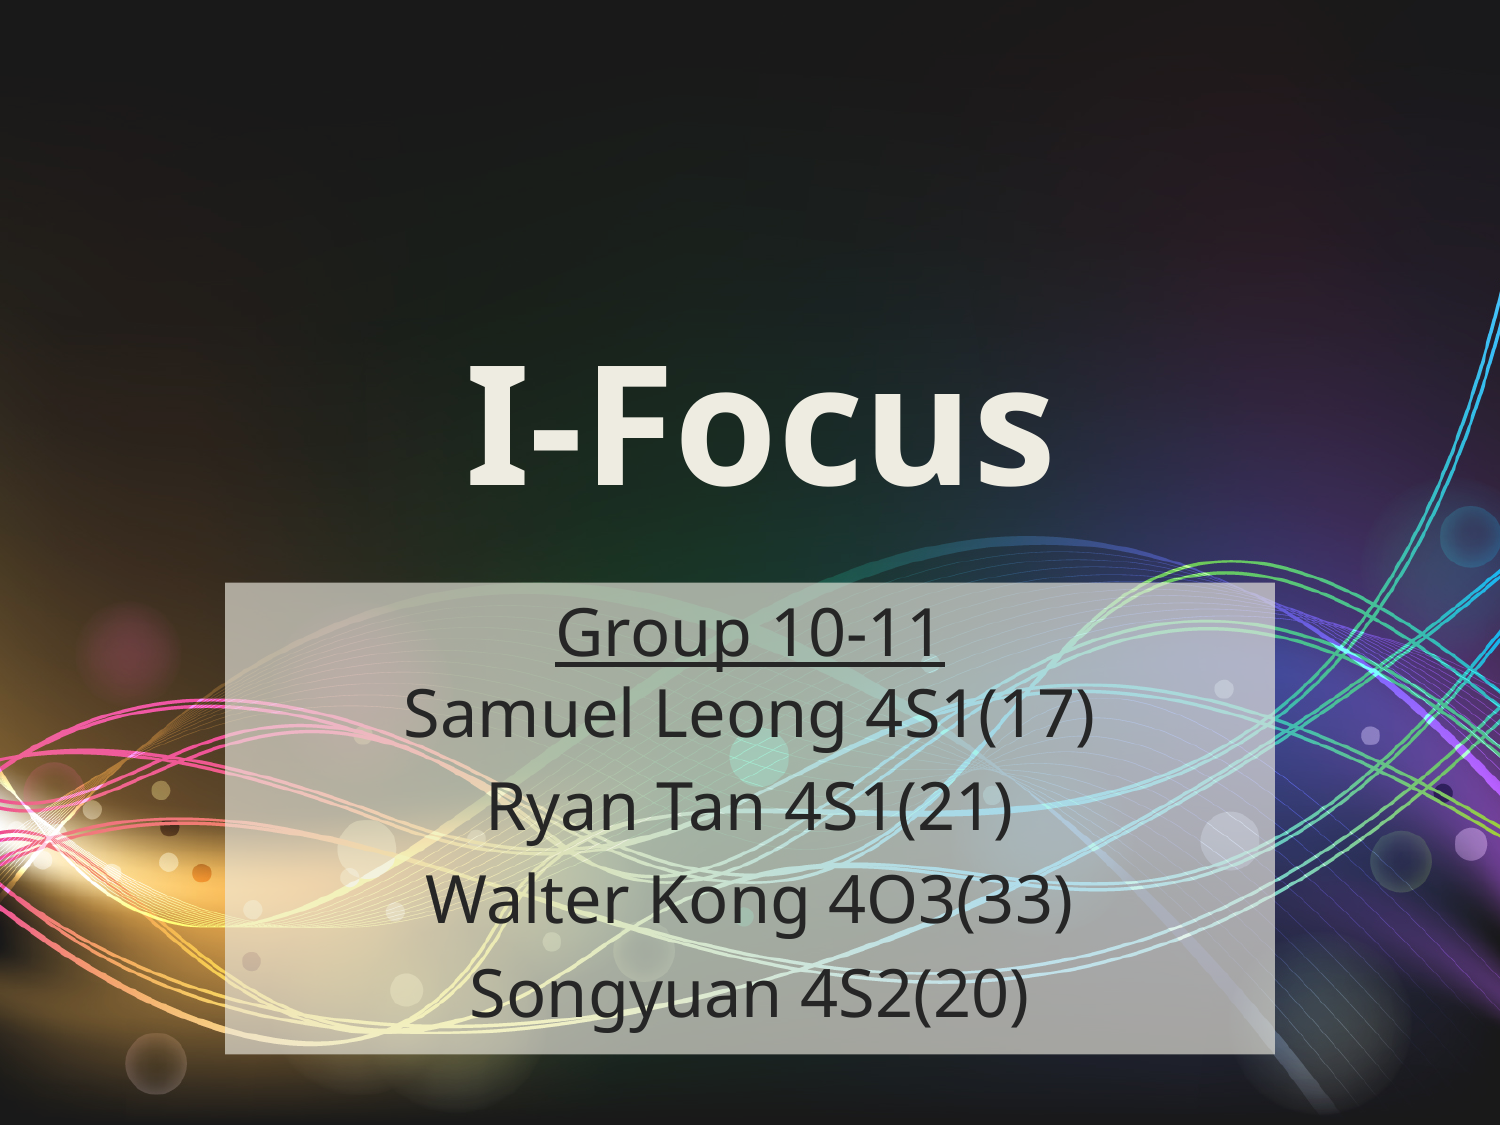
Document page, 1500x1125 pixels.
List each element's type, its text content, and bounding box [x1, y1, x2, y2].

title I-Focus [75, 298, 1447, 540]
subtitle Group 10-11 Samuel Leong 4S1(17) Ryan Tan 4S1(21) Walter Kong 4O3(33) Songyuan 4S2(20) [225, 582, 1275, 1055]
